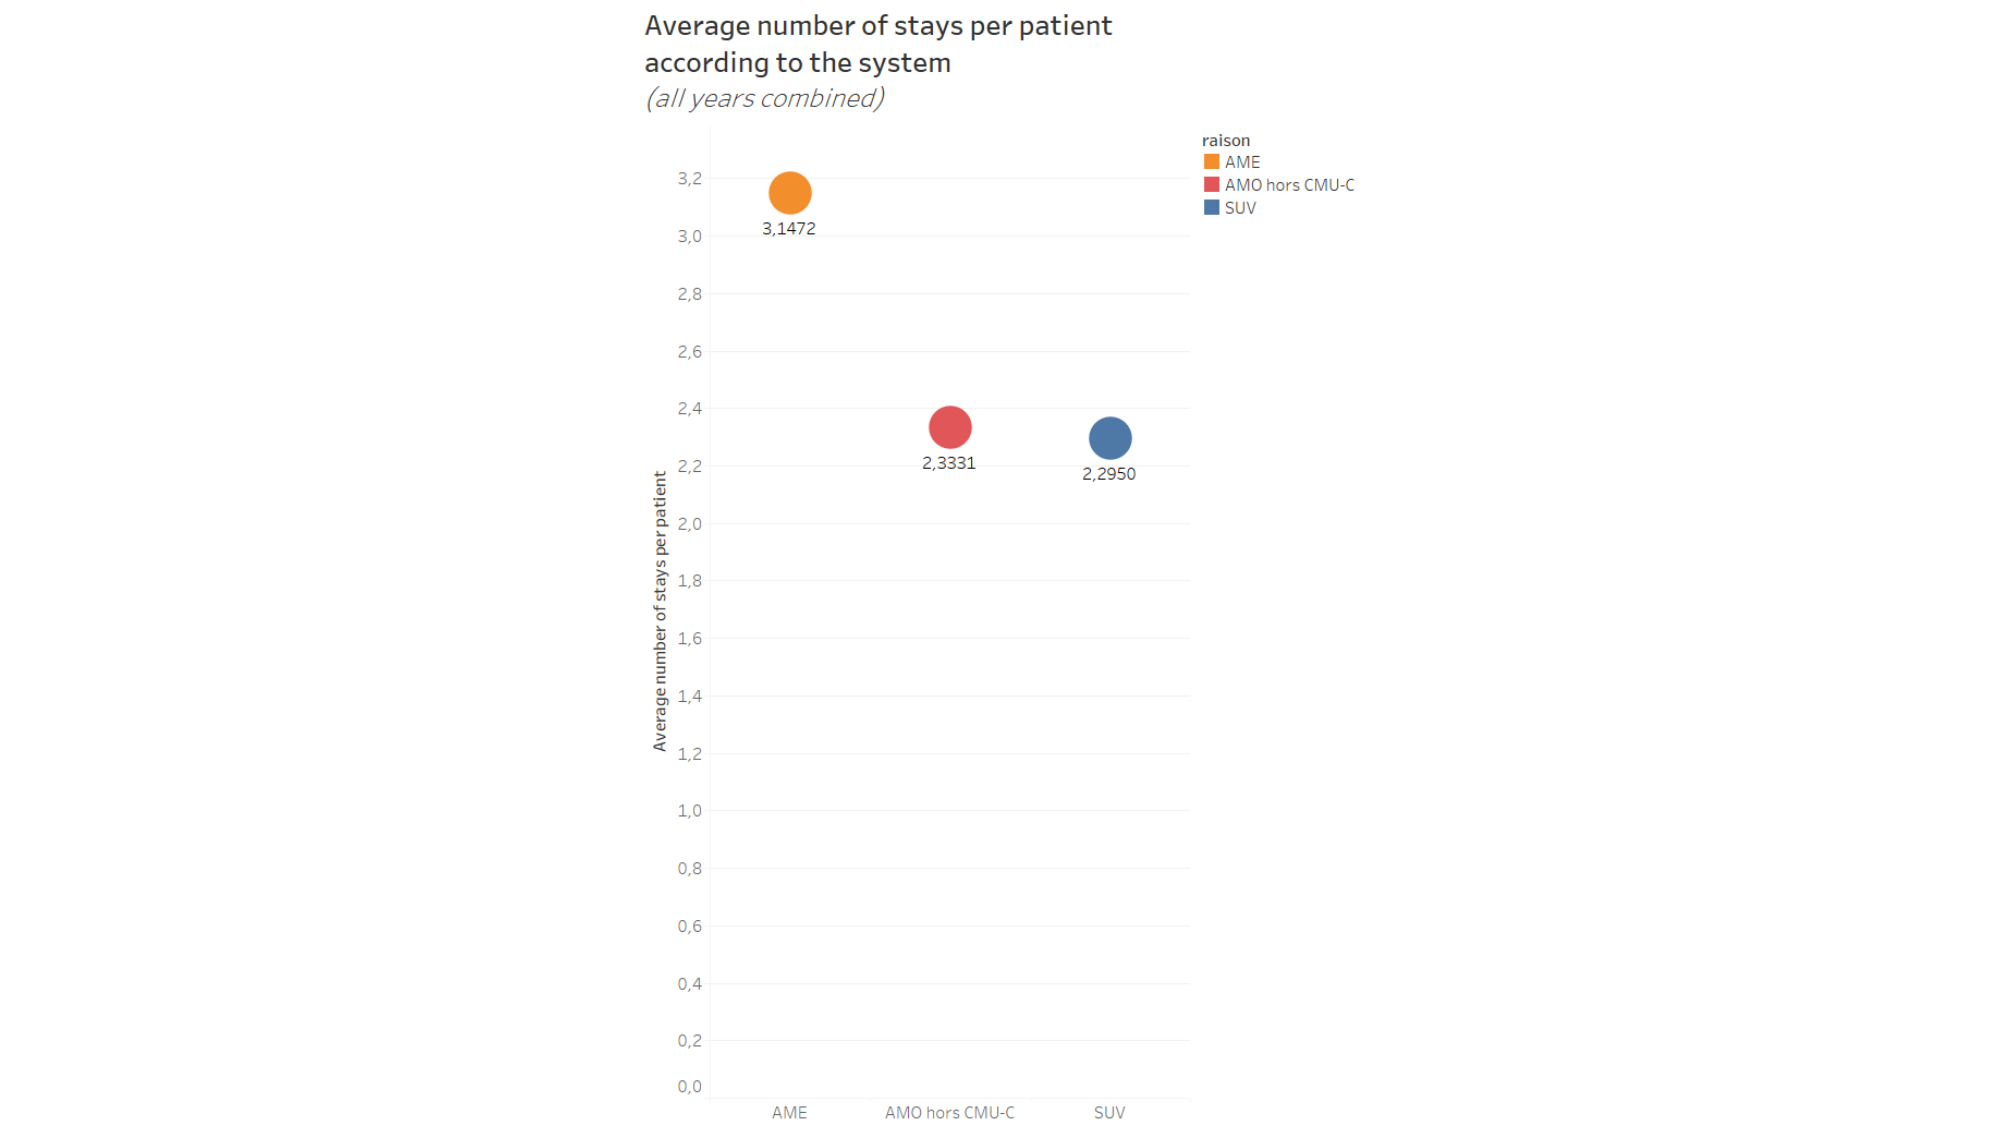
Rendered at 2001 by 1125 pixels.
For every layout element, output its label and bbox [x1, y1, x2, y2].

picture [639, 0, 1360, 1125]
